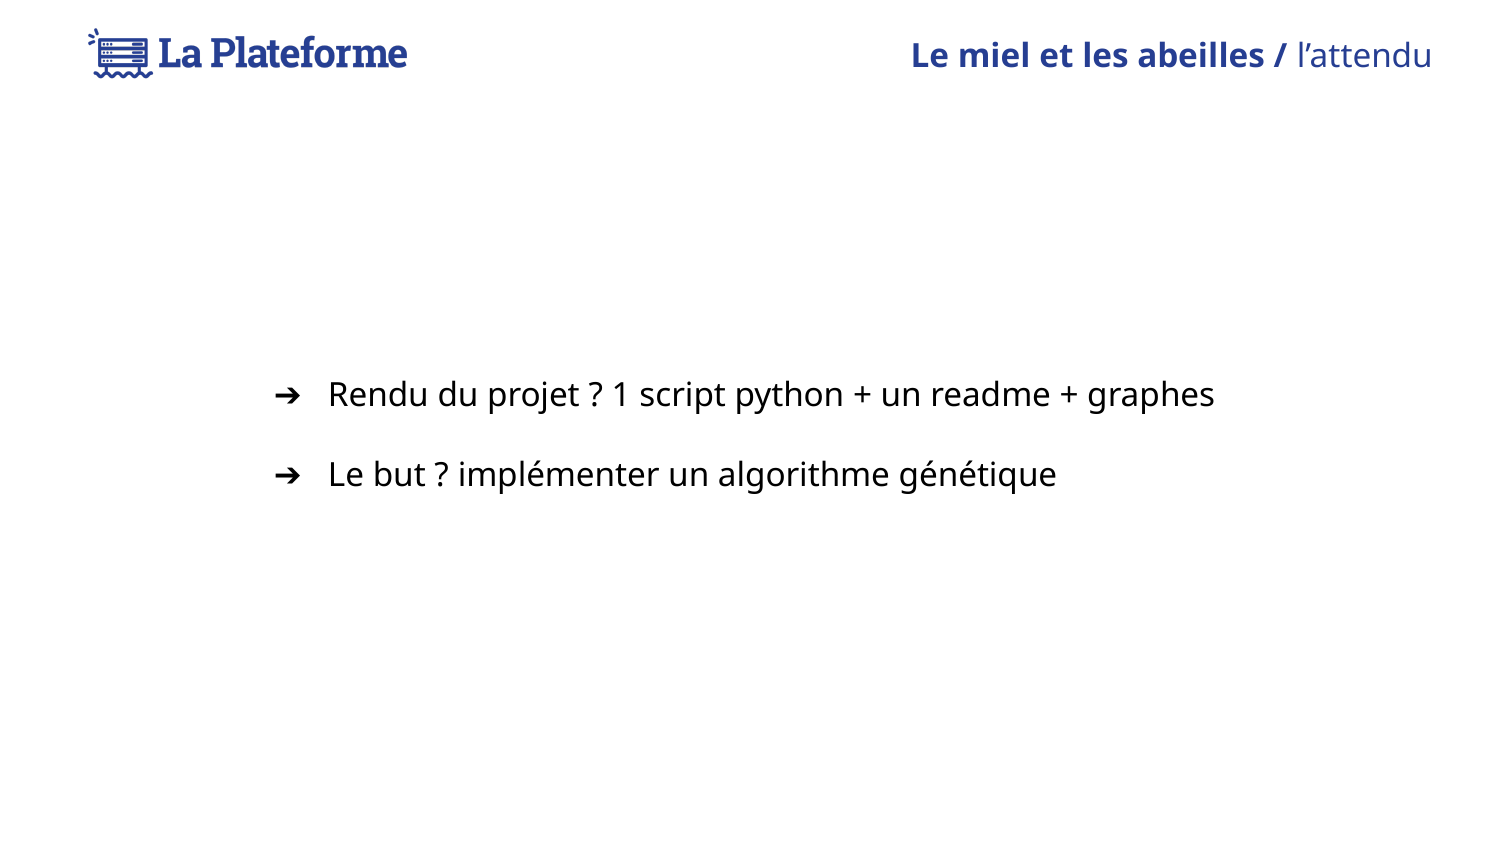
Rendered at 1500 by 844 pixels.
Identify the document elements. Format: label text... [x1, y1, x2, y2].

text_box Le miel et les abeilles / l’attendu [749, 45, 1433, 74]
picture [81, 24, 415, 85]
text_box Rendu du projet ? 1 script python + un readme + graphes Le but ? implémenter un algorithme génétique [237, 318, 1262, 525]
